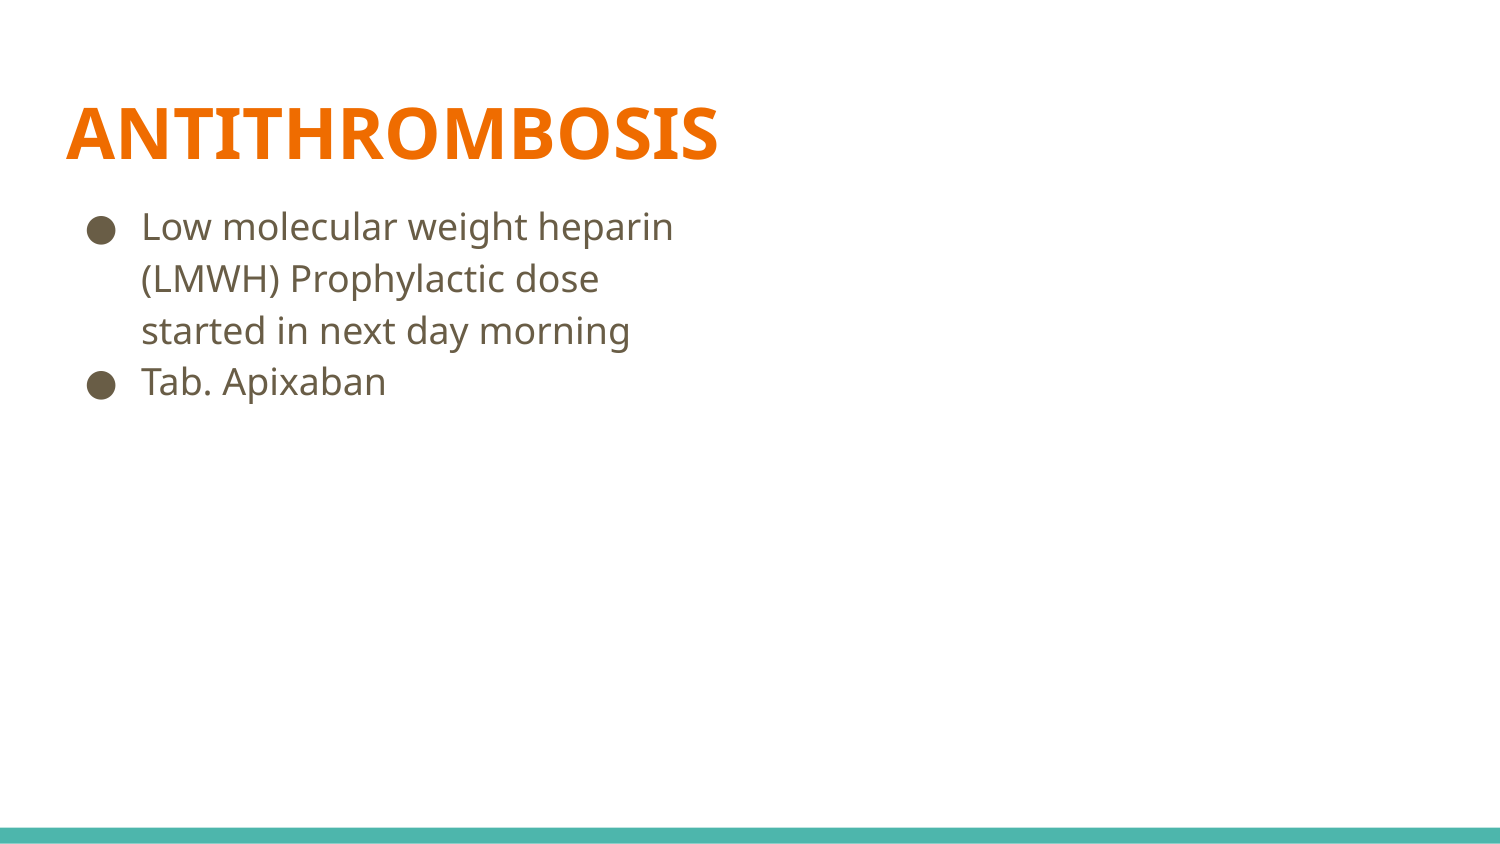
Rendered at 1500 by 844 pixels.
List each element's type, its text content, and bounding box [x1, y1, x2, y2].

list Low molecular weight heparin (LMWH) Prophylactic dose started in next day morning Tab. Apixaban [51, 181, 750, 814]
title ANTITHROMBOSIS [51, 72, 1449, 189]
